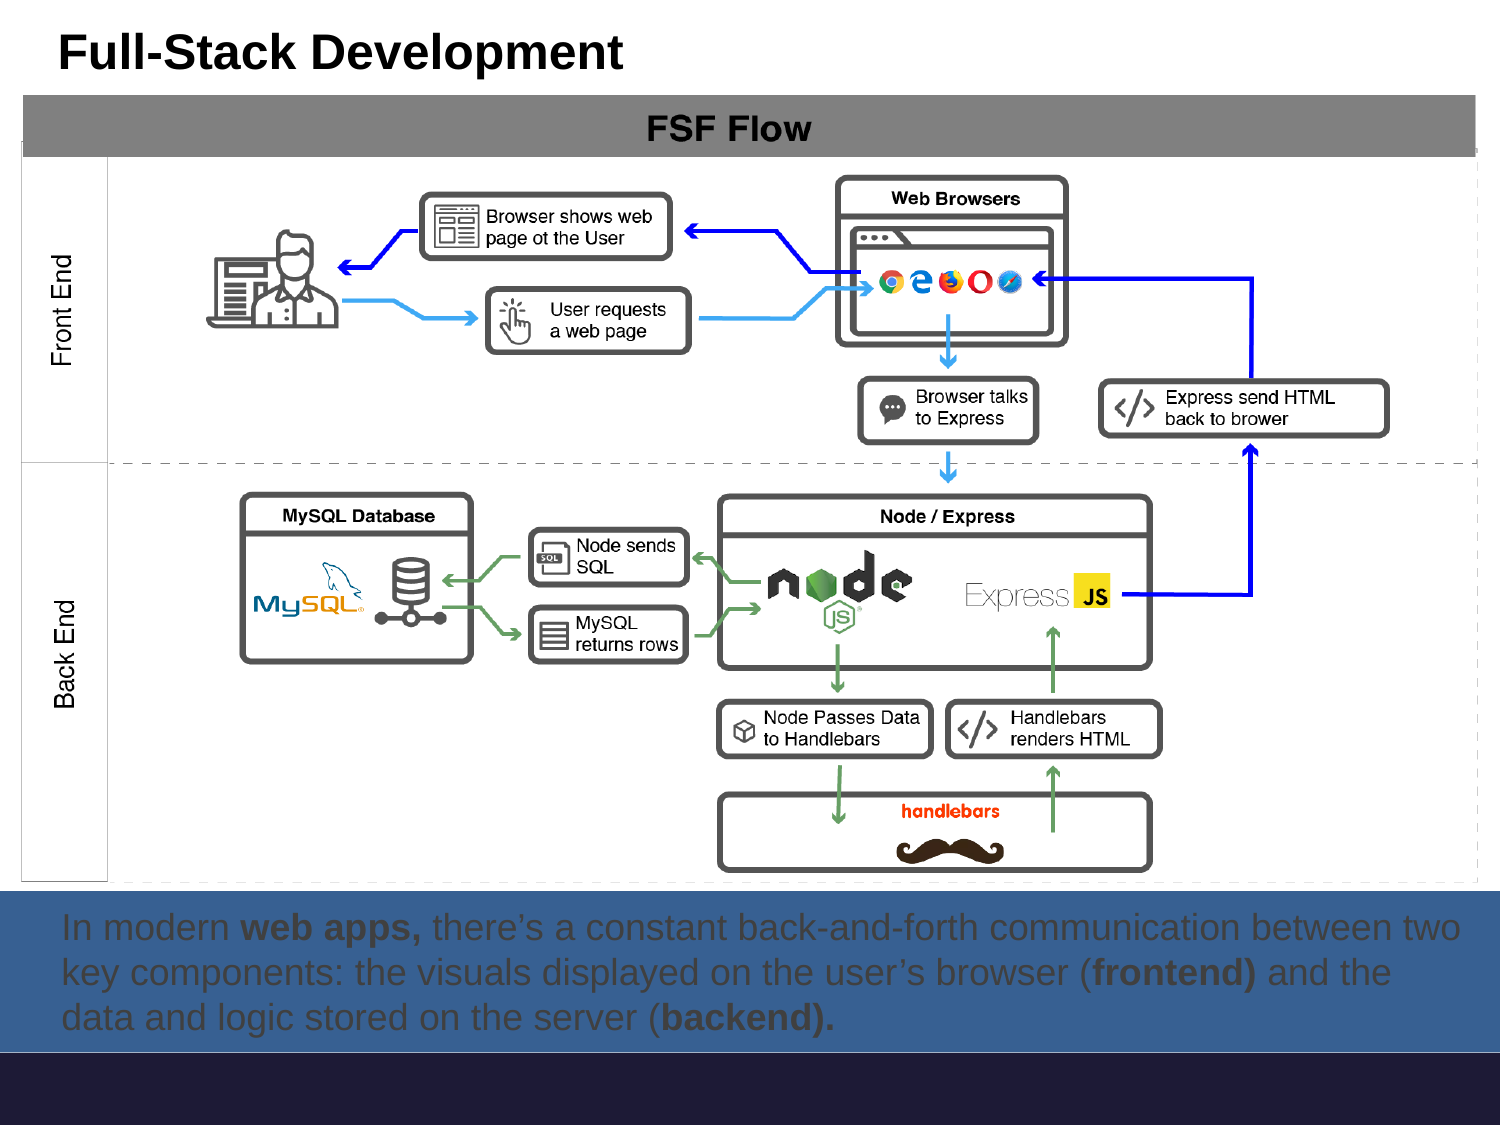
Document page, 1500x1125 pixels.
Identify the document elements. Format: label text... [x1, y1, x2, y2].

picture [0, 87, 1500, 891]
text_box In modern web apps, there’s a constant back-and-forth communication between two key components: the visuals displayed on the user’s browser (frontend) and the data and logic stored on the server (backend). [46, 898, 1490, 1046]
text_box [0, 897, 1500, 1054]
title Full-Stack Development [49, 0, 948, 86]
